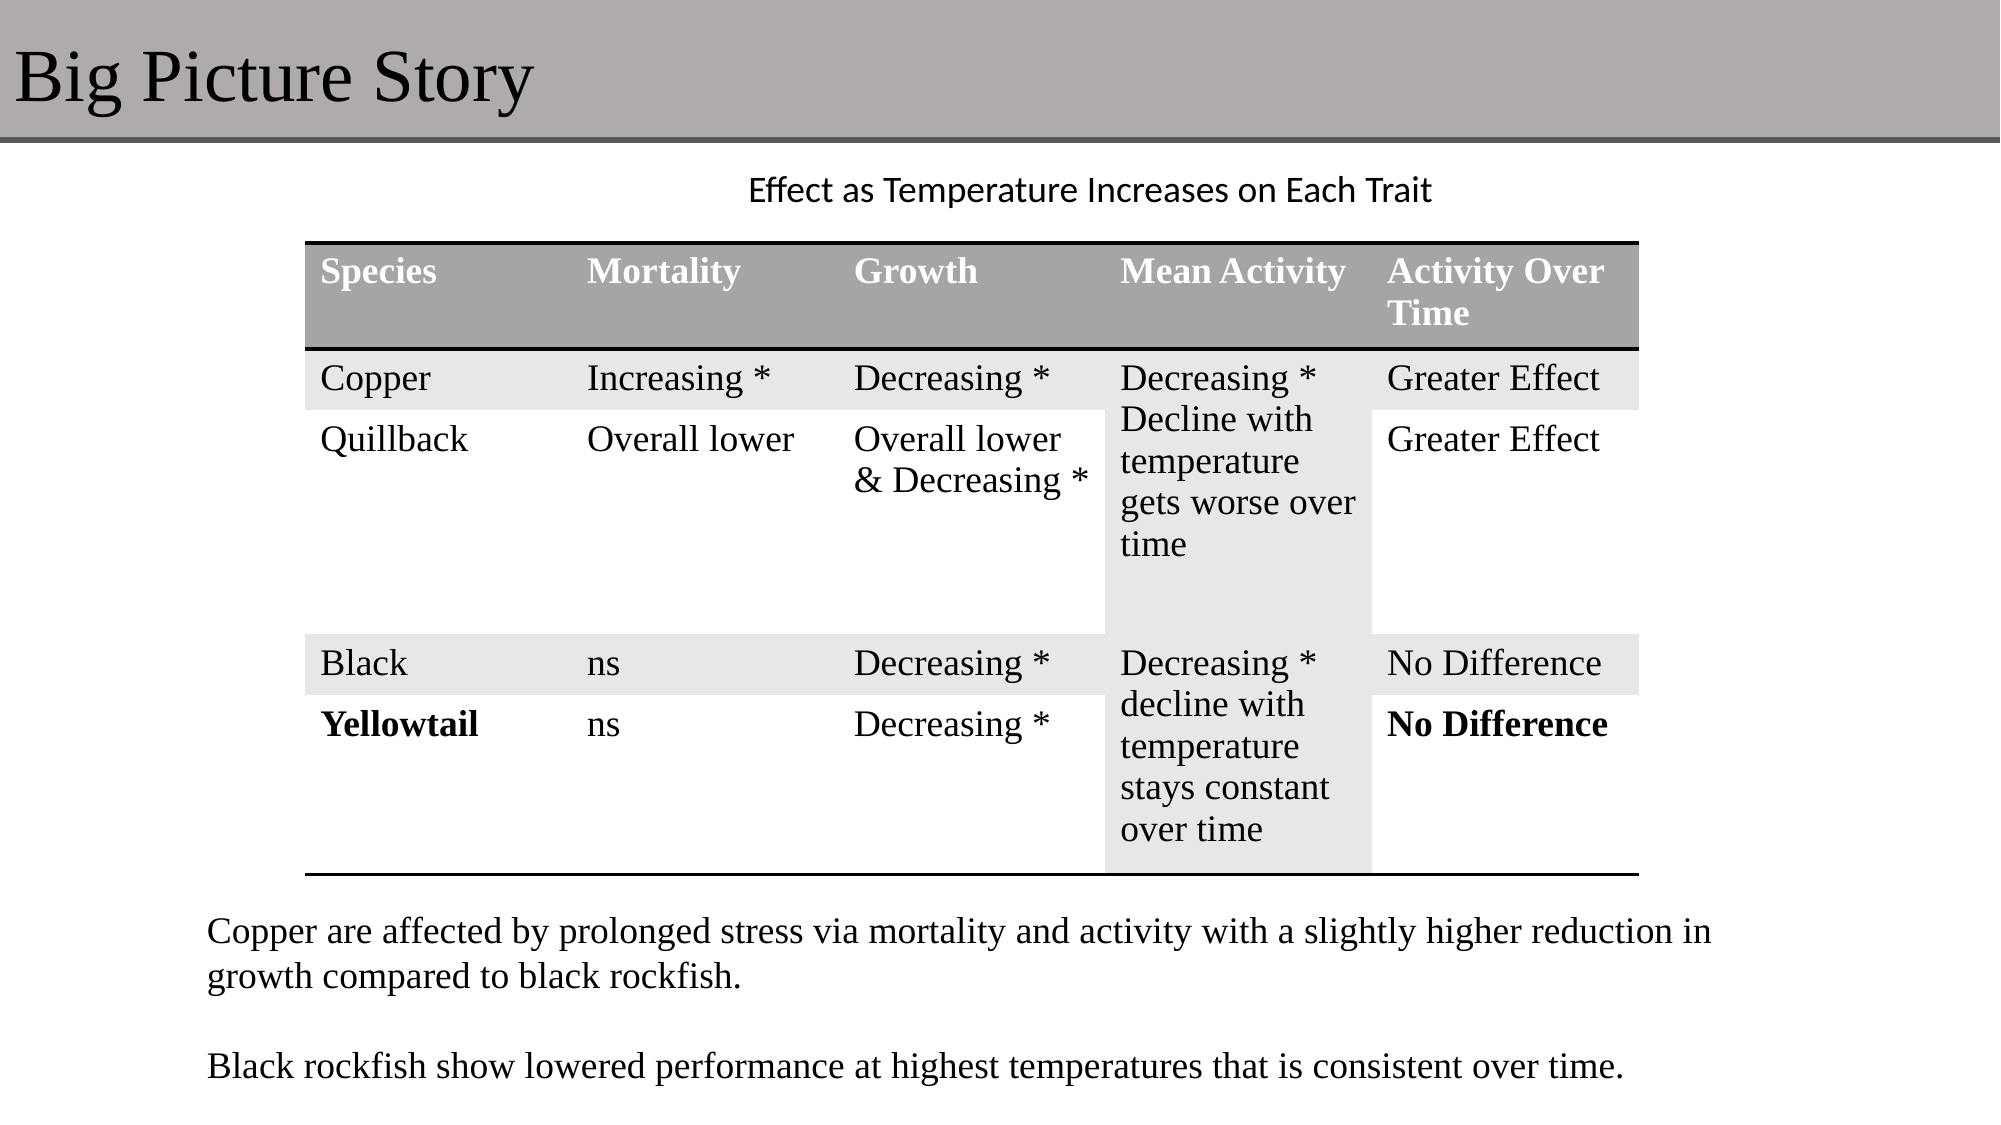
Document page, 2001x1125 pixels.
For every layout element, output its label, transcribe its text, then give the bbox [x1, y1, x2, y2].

table_header Mortality [572, 245, 839, 347]
table_cell Black [305, 634, 572, 695]
table_header Species [305, 245, 572, 347]
table_cell Greater Effect [1372, 410, 1639, 634]
table_cell No Difference [1372, 695, 1639, 873]
table_cell No Difference [1372, 634, 1639, 695]
table_cell ns [572, 634, 839, 695]
table_header Growth [839, 245, 1105, 347]
table_cell Greater Effect [1372, 351, 1639, 410]
table_cell Increasing * [572, 351, 839, 410]
table_cell Yellowtail [305, 695, 572, 873]
table_cell Decreasing * [839, 351, 1105, 410]
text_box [0, 0, 2000, 140]
table_cell Decreasing * decline with temperature stays constant over time [1105, 634, 1372, 873]
table_cell Overall lower & Decreasing * [839, 410, 1105, 634]
table_cell Copper [305, 351, 572, 410]
table_cell Quillback [305, 410, 572, 634]
table_cell Overall lower [572, 410, 839, 634]
table_header Activity Over Time [1372, 245, 1639, 347]
table_header Mean Activity [1105, 245, 1372, 347]
table_cell Decreasing * Decline with temperature gets worse over time [1105, 351, 1372, 634]
text_box Copper are affected by prolonged stress via mortality and activity with a slightly higher reduction in growth compared to black rockfish. Black rockfish show lowered performance at highest temperatures that is consistent over time. [192, 899, 1753, 1094]
table_cell ns [572, 695, 839, 873]
table_cell Decreasing * [839, 695, 1105, 873]
table_cell Decreasing * [839, 634, 1105, 695]
text_box Effect as Temperature Increases on Each Trait [543, 157, 1639, 218]
